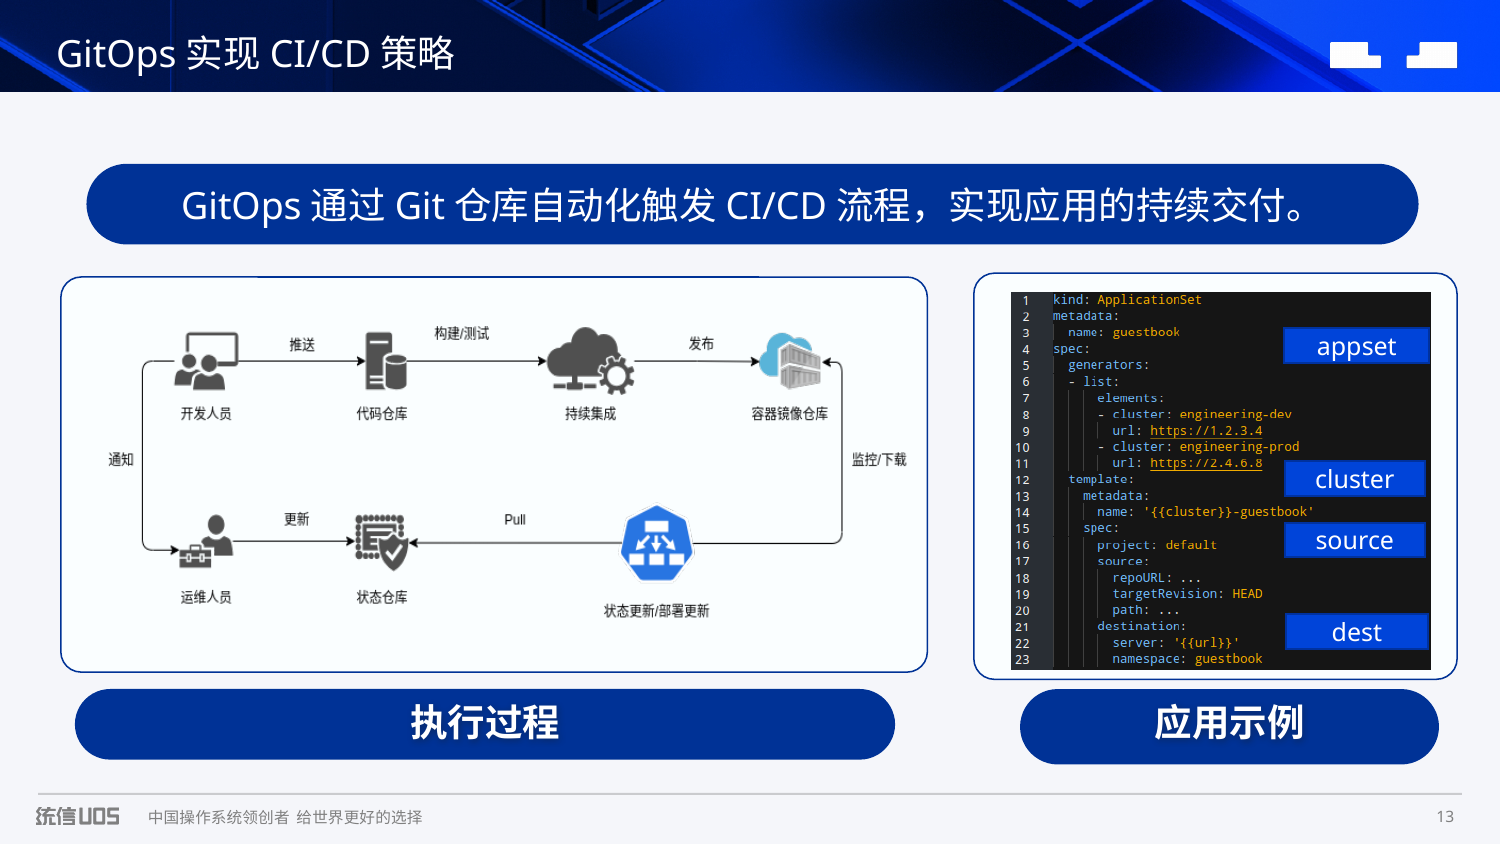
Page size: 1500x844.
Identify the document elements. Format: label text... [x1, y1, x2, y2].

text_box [1011, 292, 1431, 670]
picture [0, 0, 1500, 844]
text_box GitOps实现CI/CD策略 [41, 23, 750, 83]
text_box [73, 687, 897, 761]
text_box 应用示例 [1167, 699, 1292, 741]
text_box [59, 275, 929, 674]
text_box GitOps通过Git仓库自动化触发CI/CD流程，实现应用的持续交付。 [85, 162, 1420, 246]
text_box 执行过程 [421, 699, 549, 738]
text_box [1019, 688, 1441, 766]
text_box [972, 272, 1459, 681]
